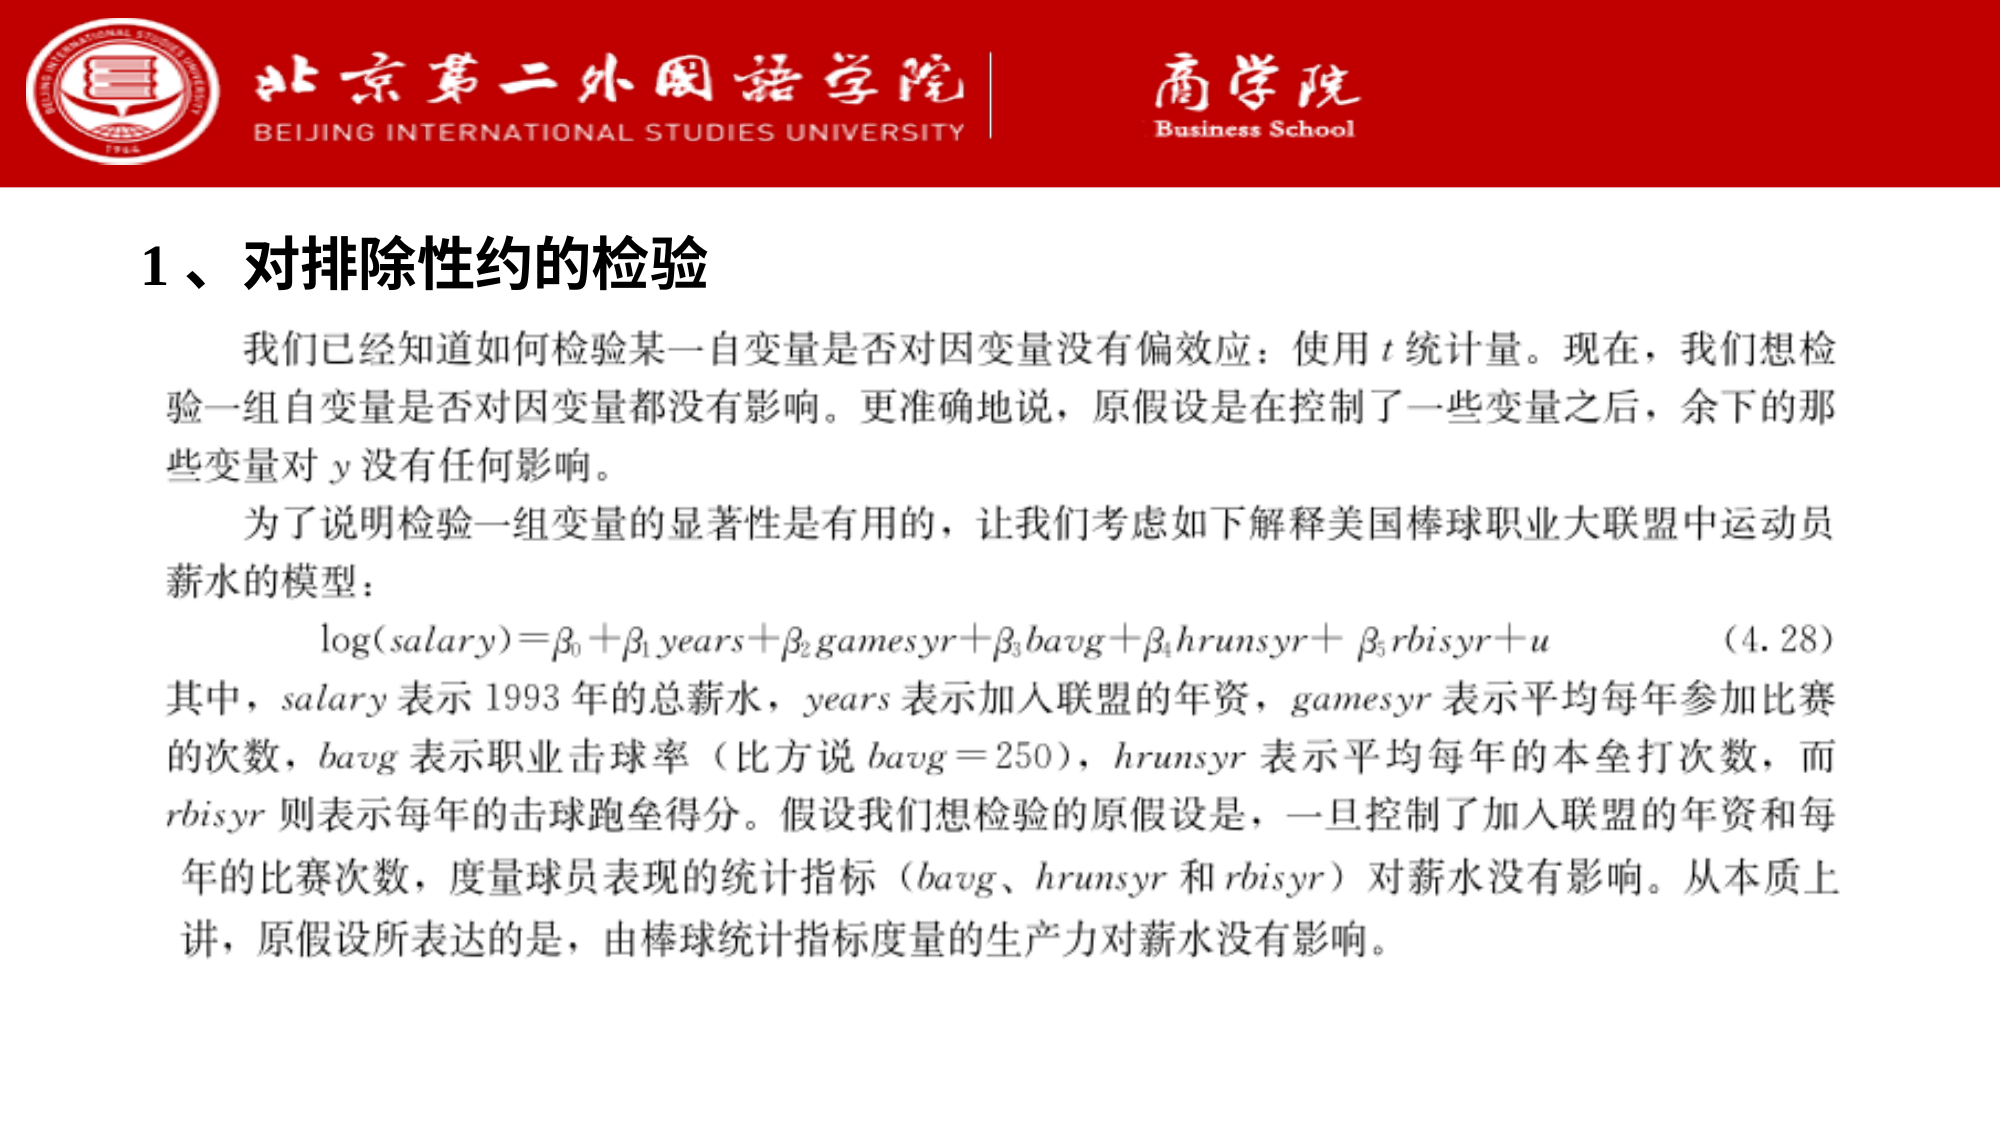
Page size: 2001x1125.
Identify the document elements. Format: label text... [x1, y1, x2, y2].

picture [26, 18, 1693, 165]
list 1、对排除性约的检验 [125, 219, 1671, 310]
picture [137, 309, 1858, 976]
